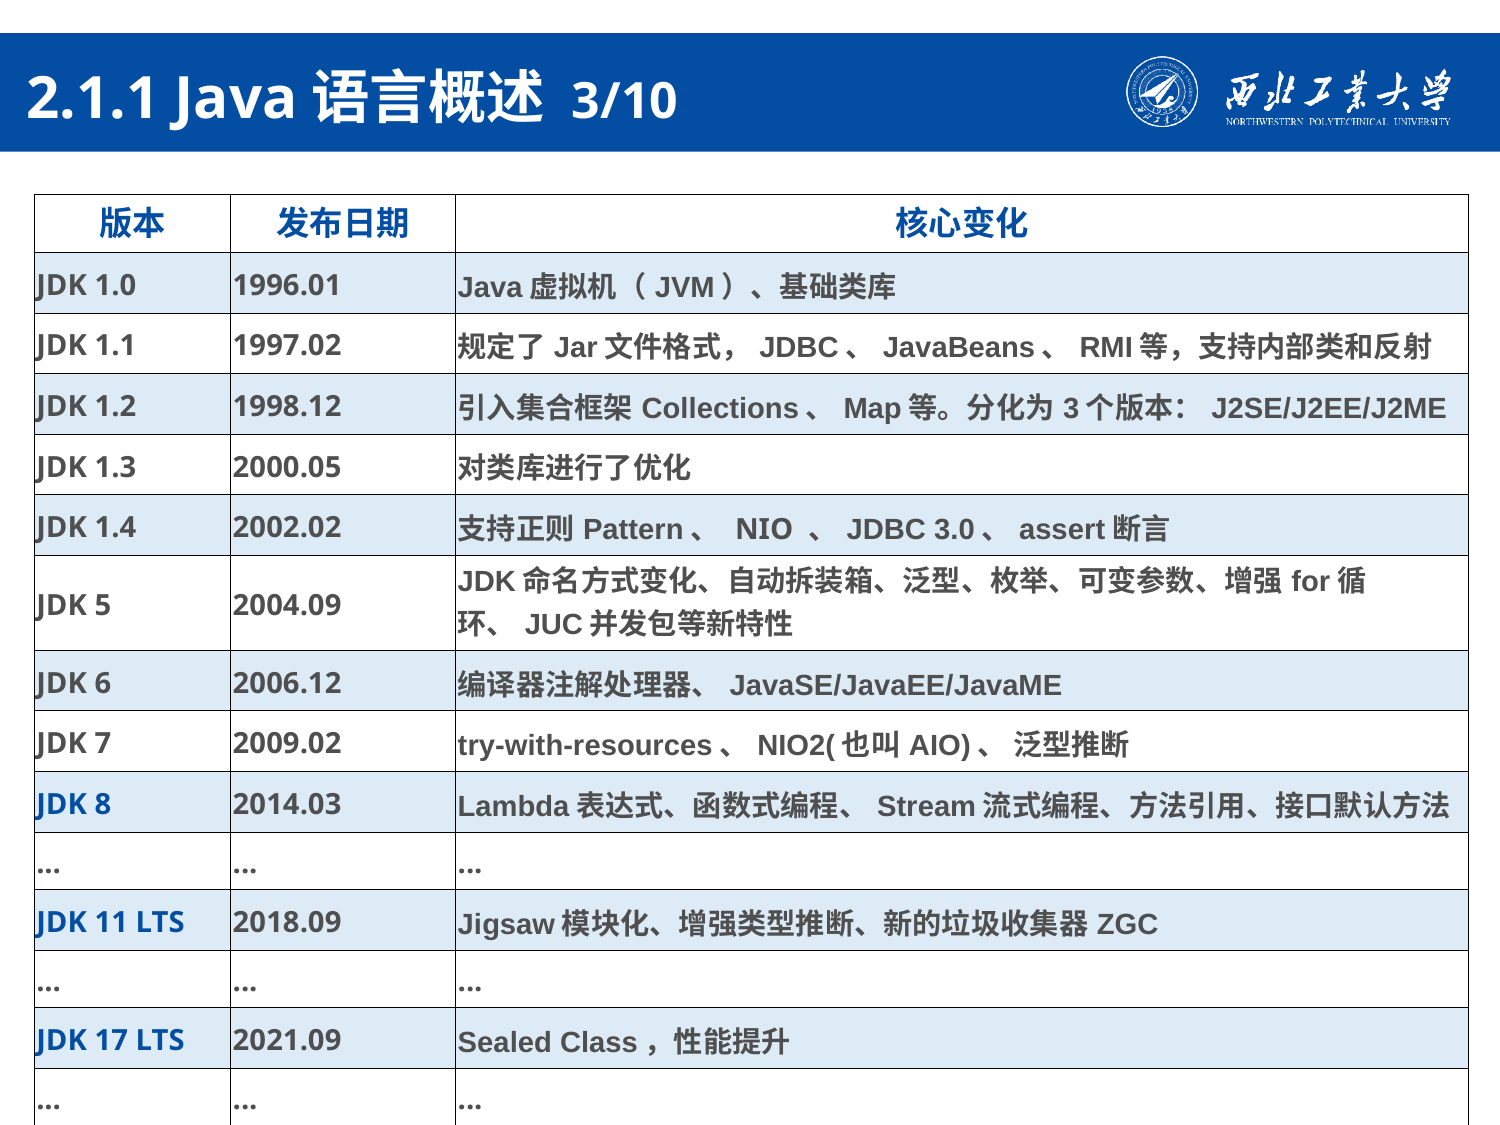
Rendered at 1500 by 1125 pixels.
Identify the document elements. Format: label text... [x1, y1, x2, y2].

table_cell 引入集合框架Collections、Map等。分化为3个版本：J2SE/J2EE/J2ME [456, 374, 1468, 434]
table_header 发布日期 [231, 195, 455, 252]
table_cell 1997.02 [231, 314, 455, 373]
table_cell 2004.09 [231, 556, 455, 650]
table_cell ... [456, 833, 1468, 889]
table_cell 2021.09 [231, 1008, 455, 1068]
table_cell JDK命名方式变化、自动拆装箱、泛型、枚举、可变参数、增强for循环、JUC并发包等新特性 [456, 556, 1468, 650]
table_cell 编译器注解处理器、JavaSE/JavaEE/JavaME [456, 651, 1468, 710]
table_cell ... [231, 833, 455, 889]
table_cell ... [456, 951, 1468, 1007]
table_cell JDK 1.4 [35, 495, 230, 555]
table_cell Lambda表达式、函数式编程、Stream流式编程、方法引用、接口默认方法 [456, 772, 1468, 832]
table_cell 2002.02 [231, 495, 455, 555]
table_cell ... [231, 1069, 455, 1125]
picture [1226, 68, 1451, 125]
table_header 版本 [35, 195, 230, 252]
table_cell 2006.12 [231, 651, 455, 710]
table_cell JDK 1.3 [35, 435, 230, 494]
table_cell JDK 11 LTS [35, 890, 230, 950]
table_cell Java虚拟机（JVM）、基础类库 [456, 253, 1468, 313]
table_cell ... [231, 951, 455, 1007]
table_cell 2000.05 [231, 435, 455, 494]
table_cell 2014.03 [231, 772, 455, 832]
table_cell 1998.12 [231, 374, 455, 434]
table_cell JDK 5 [35, 556, 230, 650]
table_cell try-with-resources、NIO2(也叫AIO)、 泛型推断 [456, 711, 1468, 771]
table_header 核心变化 [456, 195, 1468, 252]
table_cell JDK 6 [35, 651, 230, 710]
table_cell Jigsaw模块化、增强类型推断、新的垃圾收集器ZGC [456, 890, 1468, 950]
table_cell JDK 8 [35, 772, 230, 832]
picture [1126, 56, 1198, 127]
title 2.1.1 Java语言概述 3/10 [11, 49, 1115, 149]
table_cell 对类库进行了优化 [456, 435, 1468, 494]
table_cell 规定了Jar文件格式，JDBC、JavaBeans、RMI等，支持内部类和反射 [456, 314, 1468, 373]
table_cell ... [35, 1069, 230, 1125]
table_cell 2018.09 [231, 890, 455, 950]
table_cell JDK 17 LTS [35, 1008, 230, 1068]
table_cell JDK 7 [35, 711, 230, 771]
table_cell ... [456, 1069, 1468, 1125]
table_cell JDK 1.1 [35, 314, 230, 373]
table_cell ... [35, 951, 230, 1007]
table_cell 支持正则Pattern、 NIO 、JDBC 3.0、assert断言 [456, 495, 1468, 555]
table_cell JDK 1.2 [35, 374, 230, 434]
table_cell ... [35, 833, 230, 889]
table_cell Sealed Class，性能提升 [456, 1008, 1468, 1068]
table_cell JDK 1.0 [35, 253, 230, 313]
table_cell 1996.01 [231, 253, 455, 313]
table_cell 2009.02 [231, 711, 455, 771]
